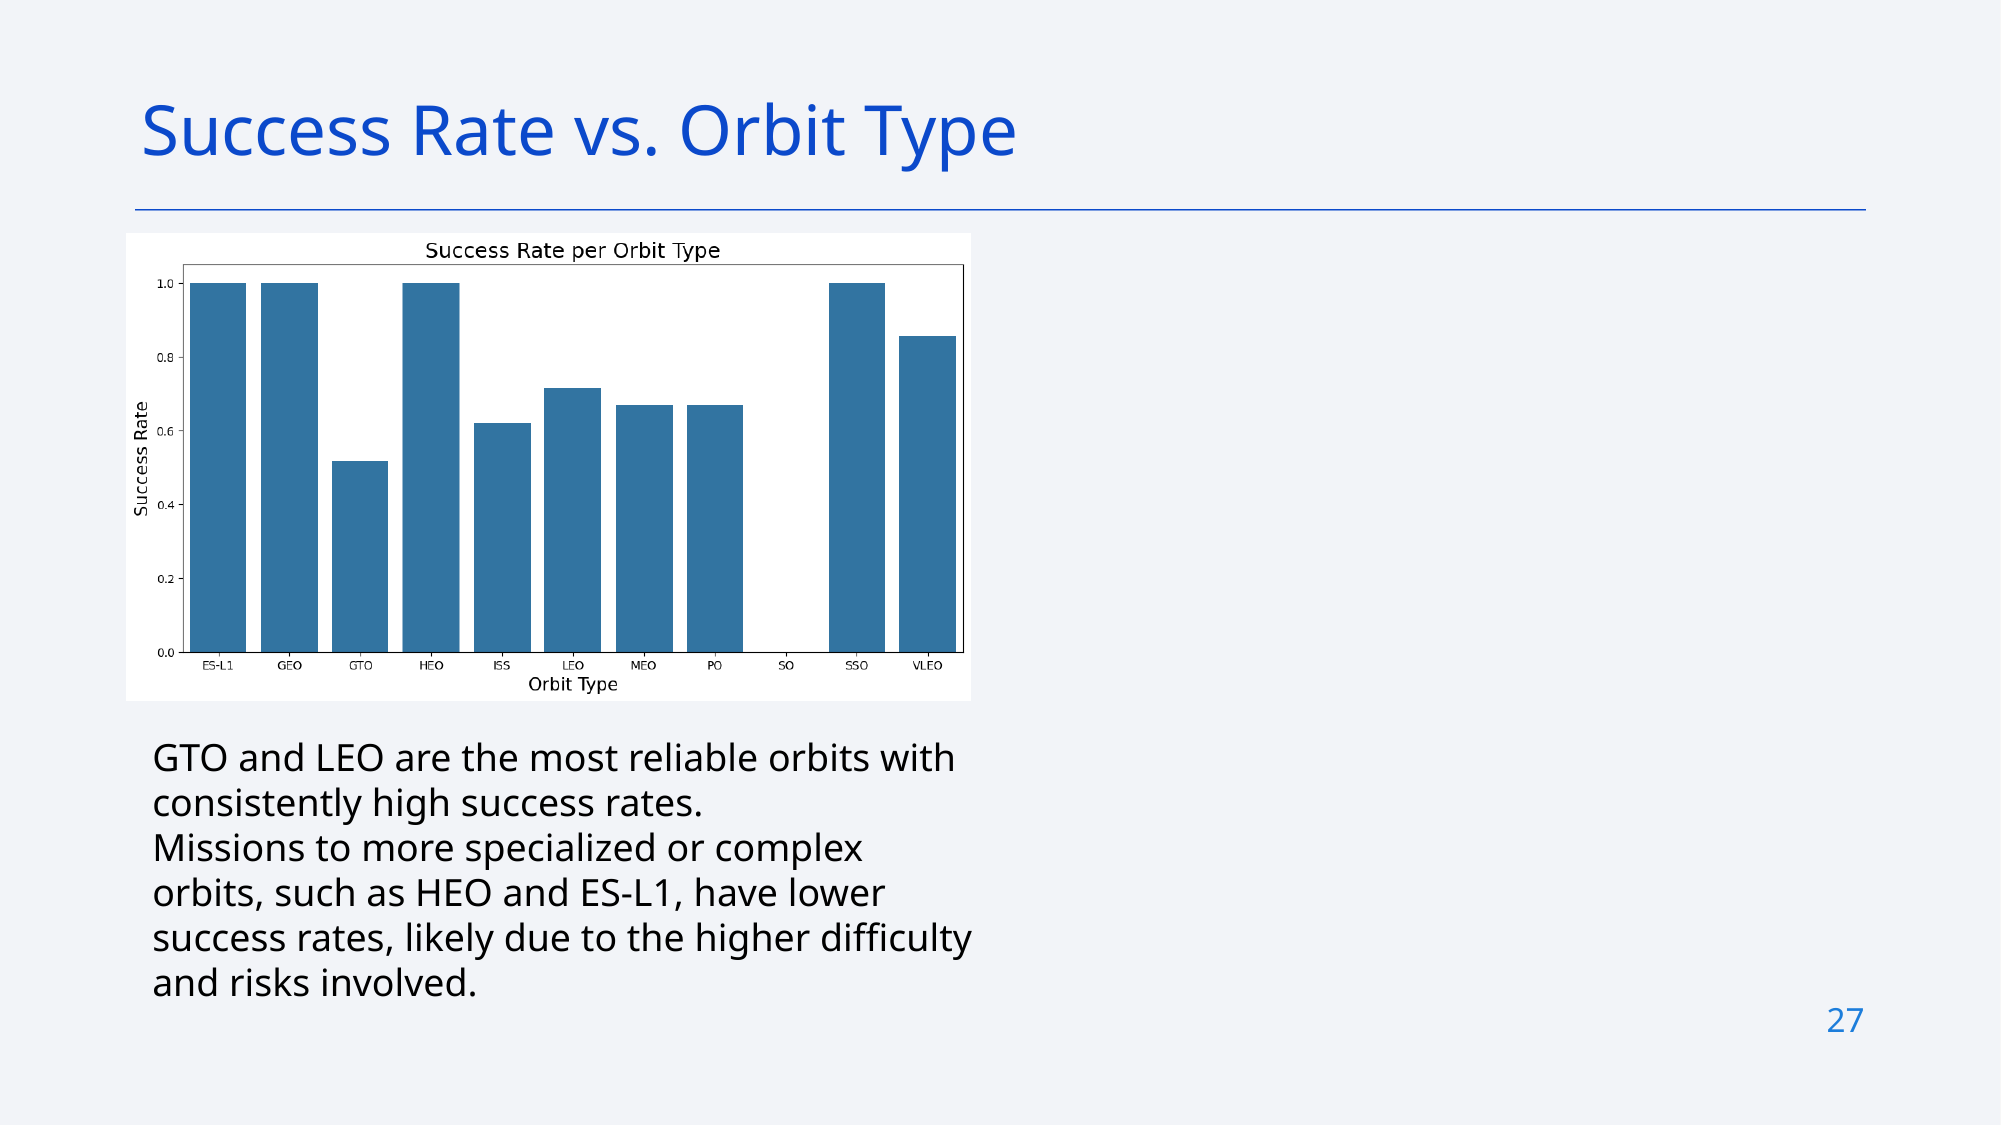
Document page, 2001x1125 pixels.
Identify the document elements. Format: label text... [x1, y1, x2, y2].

text_box GTO and LEO are the most reliable orbits with consistently high success rates. Missions to more specialized or complex orbits, such as HEO and ES-L1, have lower success rates, likely due to the higher difficulty and risks involved. [137, 726, 1000, 1012]
picture [0, 0, 2001, 1125]
text_box Success Rate vs. Orbit Type [126, 88, 1852, 179]
slide_number 27 [1429, 988, 1880, 1055]
